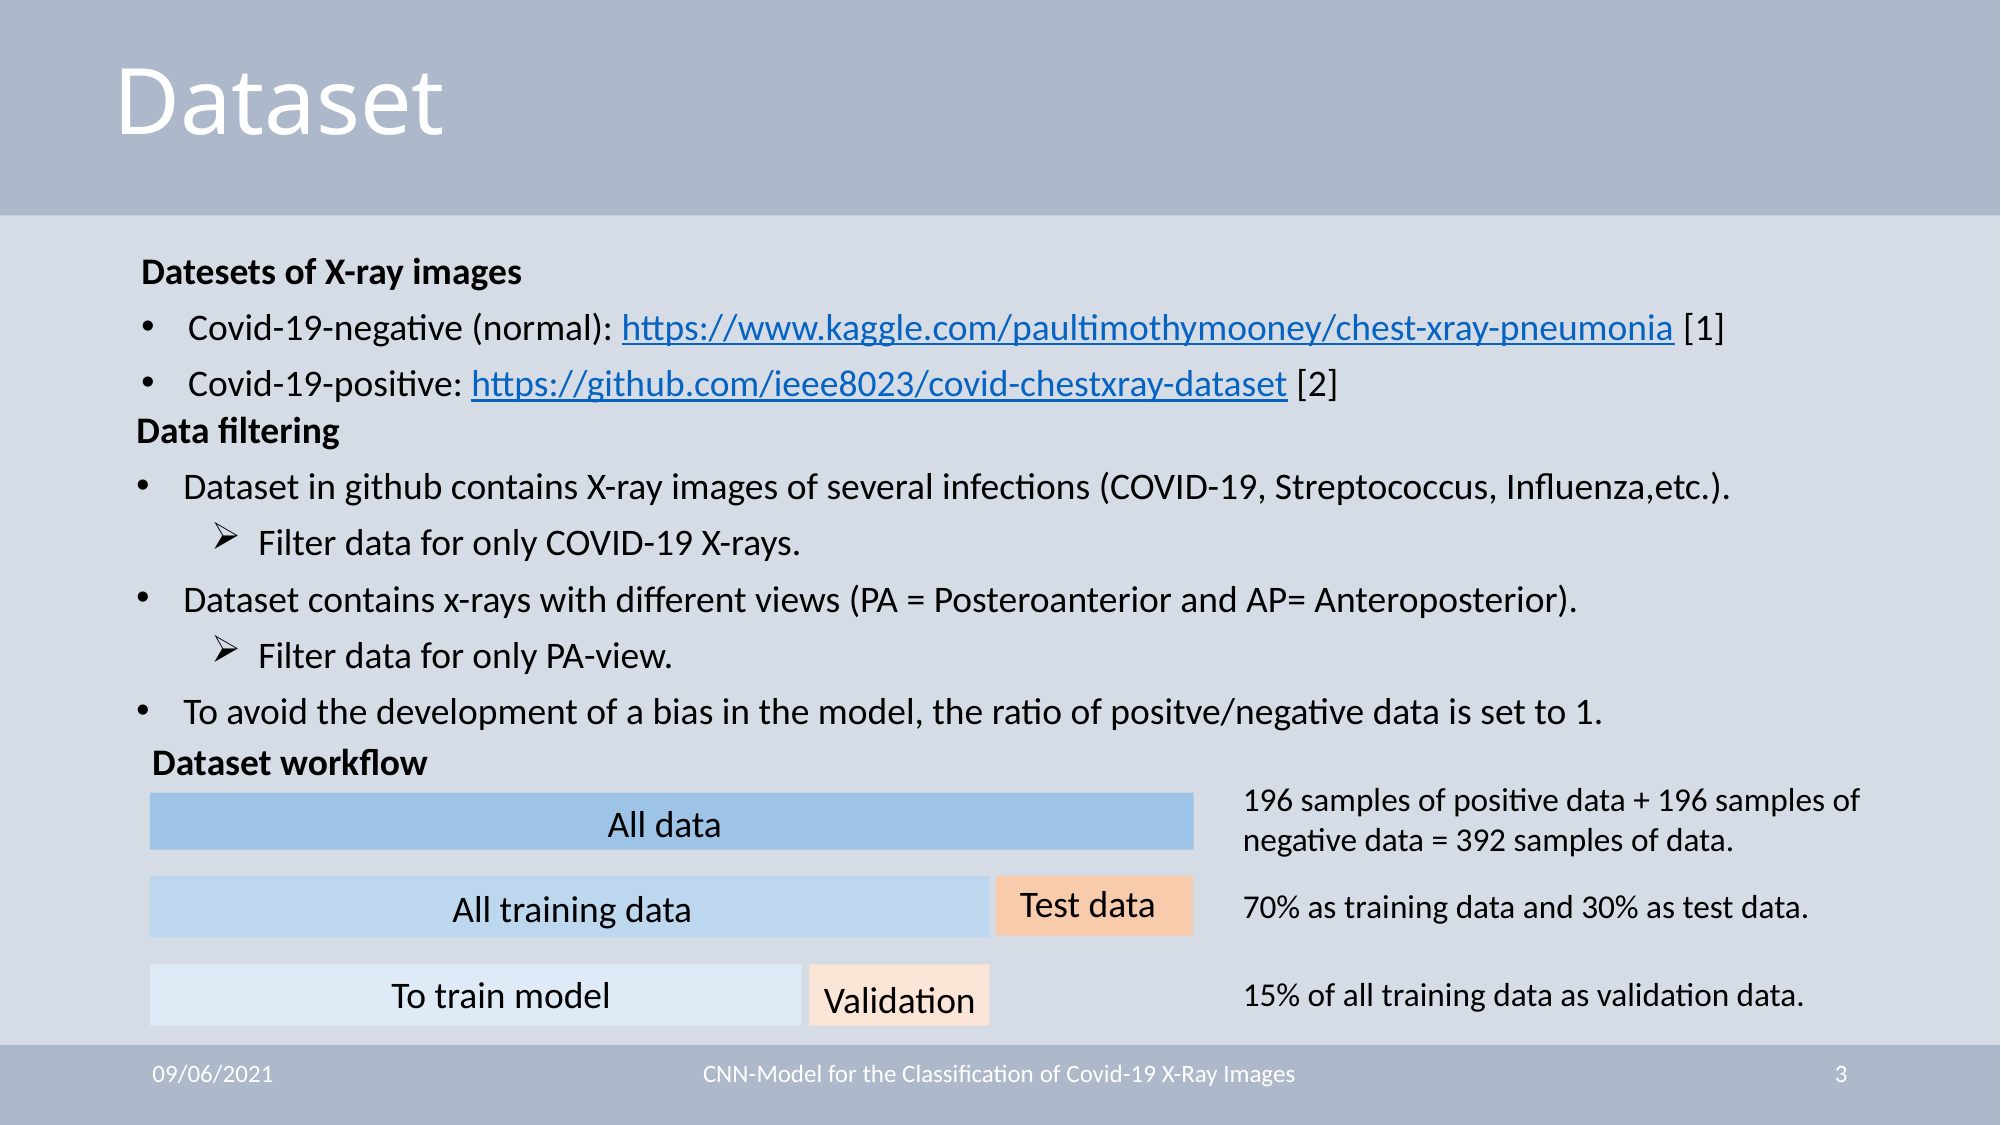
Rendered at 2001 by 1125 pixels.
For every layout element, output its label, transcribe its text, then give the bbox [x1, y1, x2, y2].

text_box [0, 0, 2000, 216]
text_box 70% as training data and 30% as test data. [1228, 877, 1879, 933]
footer CNN-Model for the Classification of Covid-19 X-Ray Images [662, 1042, 1338, 1103]
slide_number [137, 1042, 588, 1103]
text_box Dataset [98, 0, 2000, 214]
text_box Data filtering Dataset in github contains X-ray images of several infections (COVID-19, Streptococcus, Influenza,etc.). Filter data for only COVID-19 X-rays. Dataset contains x-rays with different views (PA = Posteroanterior and AP= Anteroposterior). Filter data for only PA-view. To avoid the development of a bias in the model, the ratio of positve/negative data is set to 1. [121, 398, 1967, 785]
text_box [0, 1045, 2000, 1125]
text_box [149, 792, 1194, 1029]
text_box 15% of all training data as validation data. [1228, 966, 1879, 1021]
text_box [0, 216, 2000, 1045]
text_box 196 samples of positive data + 196 samples of negative data = 392 samples of data. [1228, 785, 1879, 866]
text_box Dataset workflow [137, 730, 528, 791]
text_box Datesets of X-ray images Covid-19-negative (normal): https://www.kaggle.com/paultimothymooney/chest-xray-pneumonia [1] Covid-19-positive: https://github.com/ieee8023/covid-chestxray-dataset [2] [126, 228, 1972, 524]
slide_number 3 [1412, 1042, 1863, 1103]
